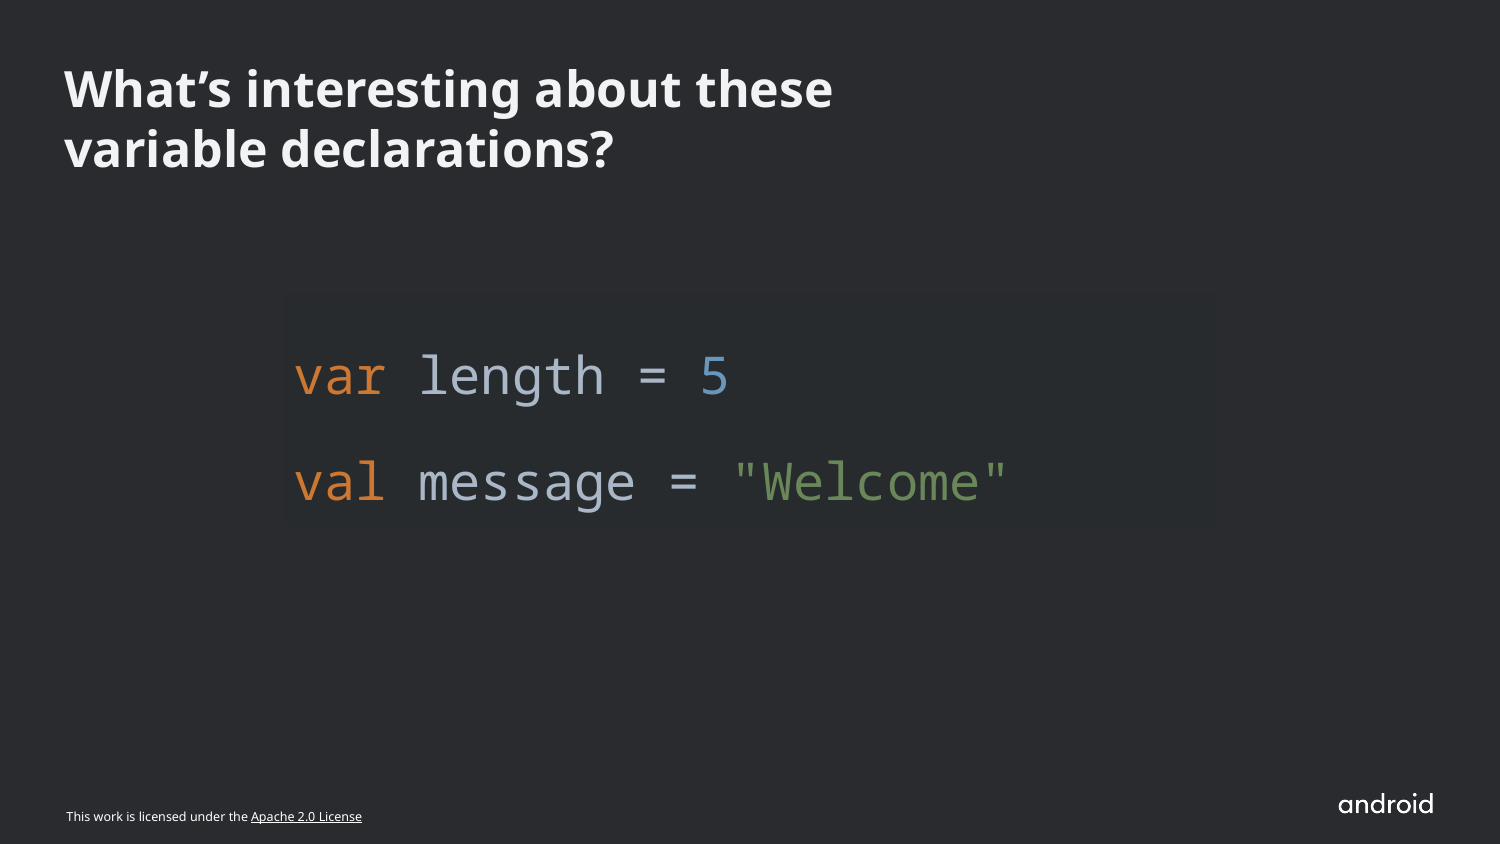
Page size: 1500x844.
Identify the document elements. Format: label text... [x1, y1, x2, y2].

title What’s interesting about these variable declarations? [49, 42, 898, 163]
table_header var length = 5 val message = "Welcome" [283, 293, 1218, 526]
picture [1334, 787, 1438, 819]
